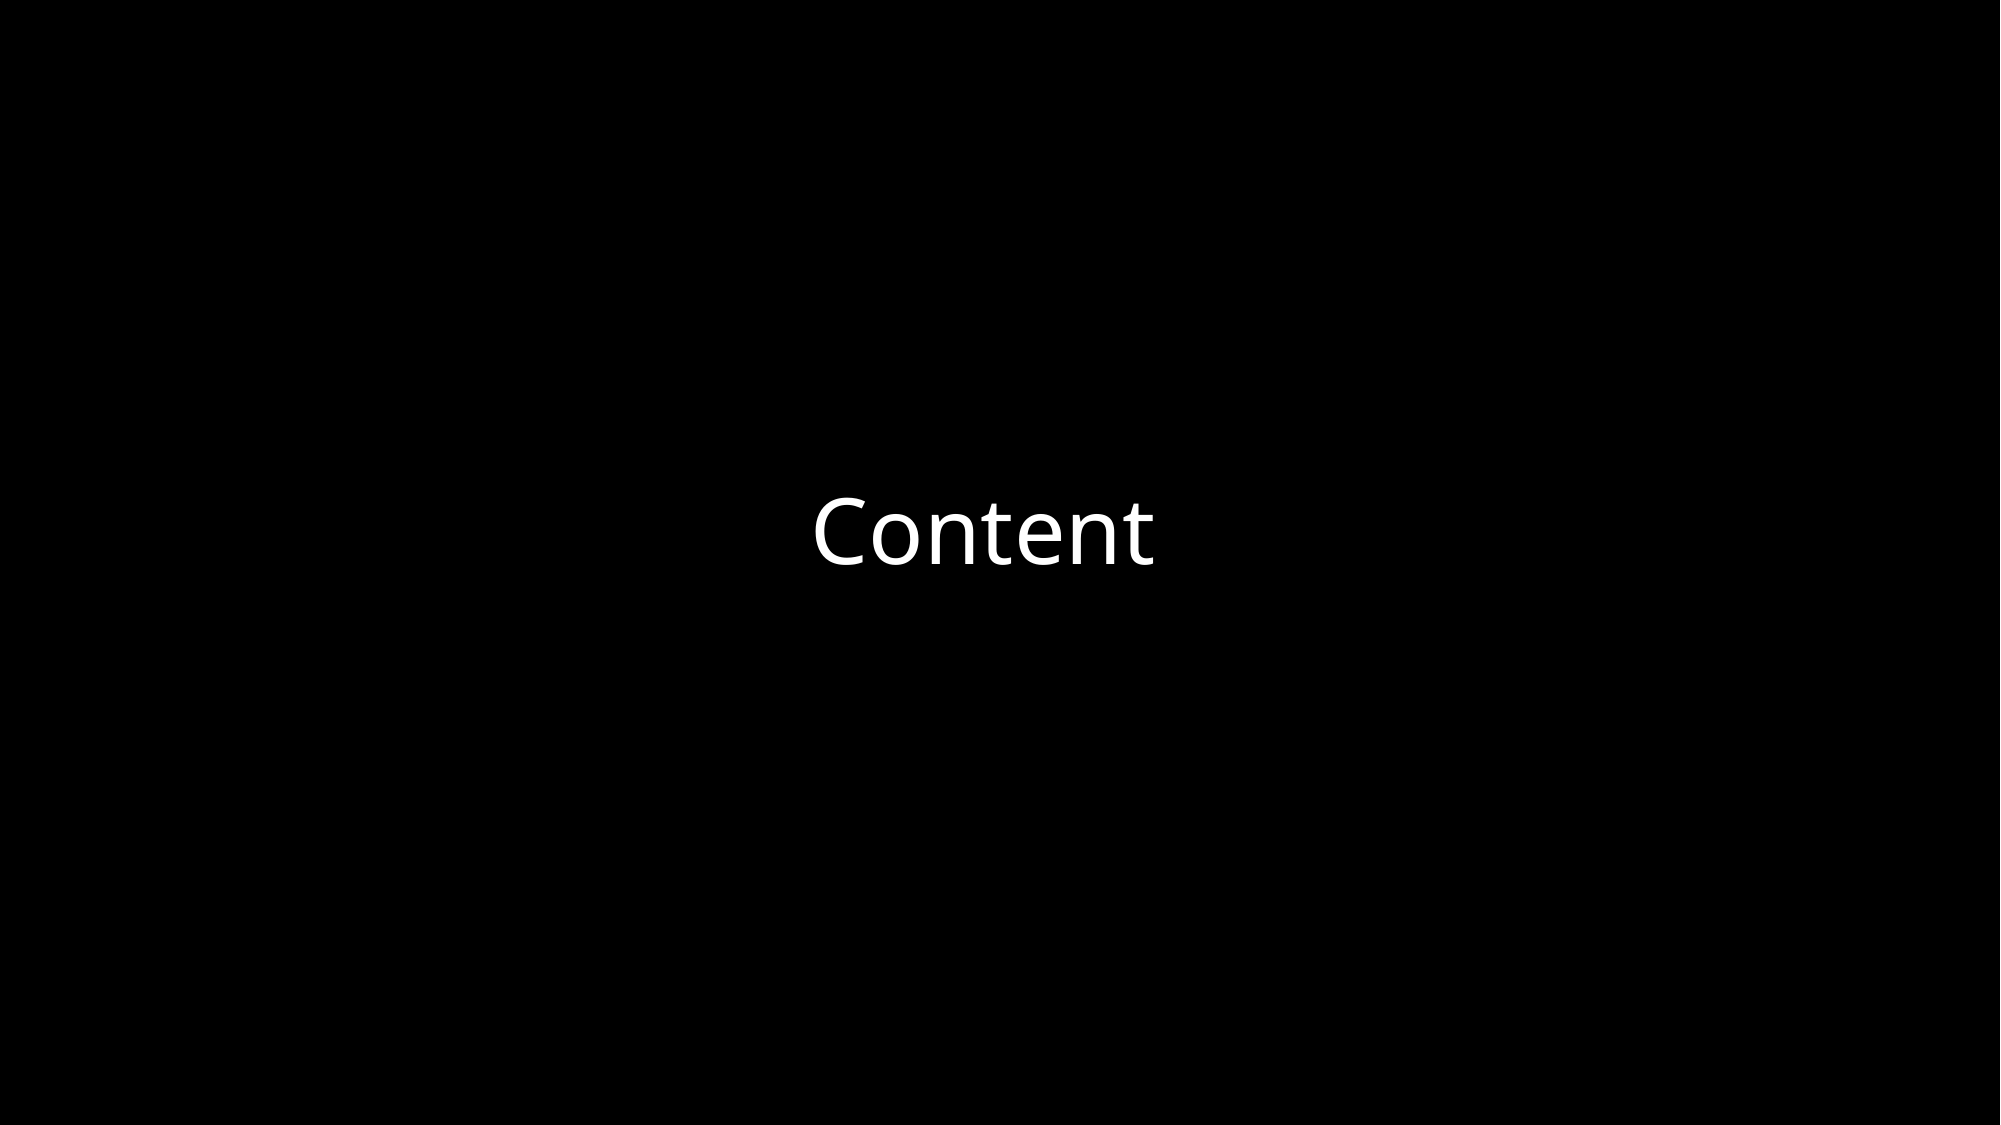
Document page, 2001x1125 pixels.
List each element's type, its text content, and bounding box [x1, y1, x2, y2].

title Content [120, 425, 1846, 644]
